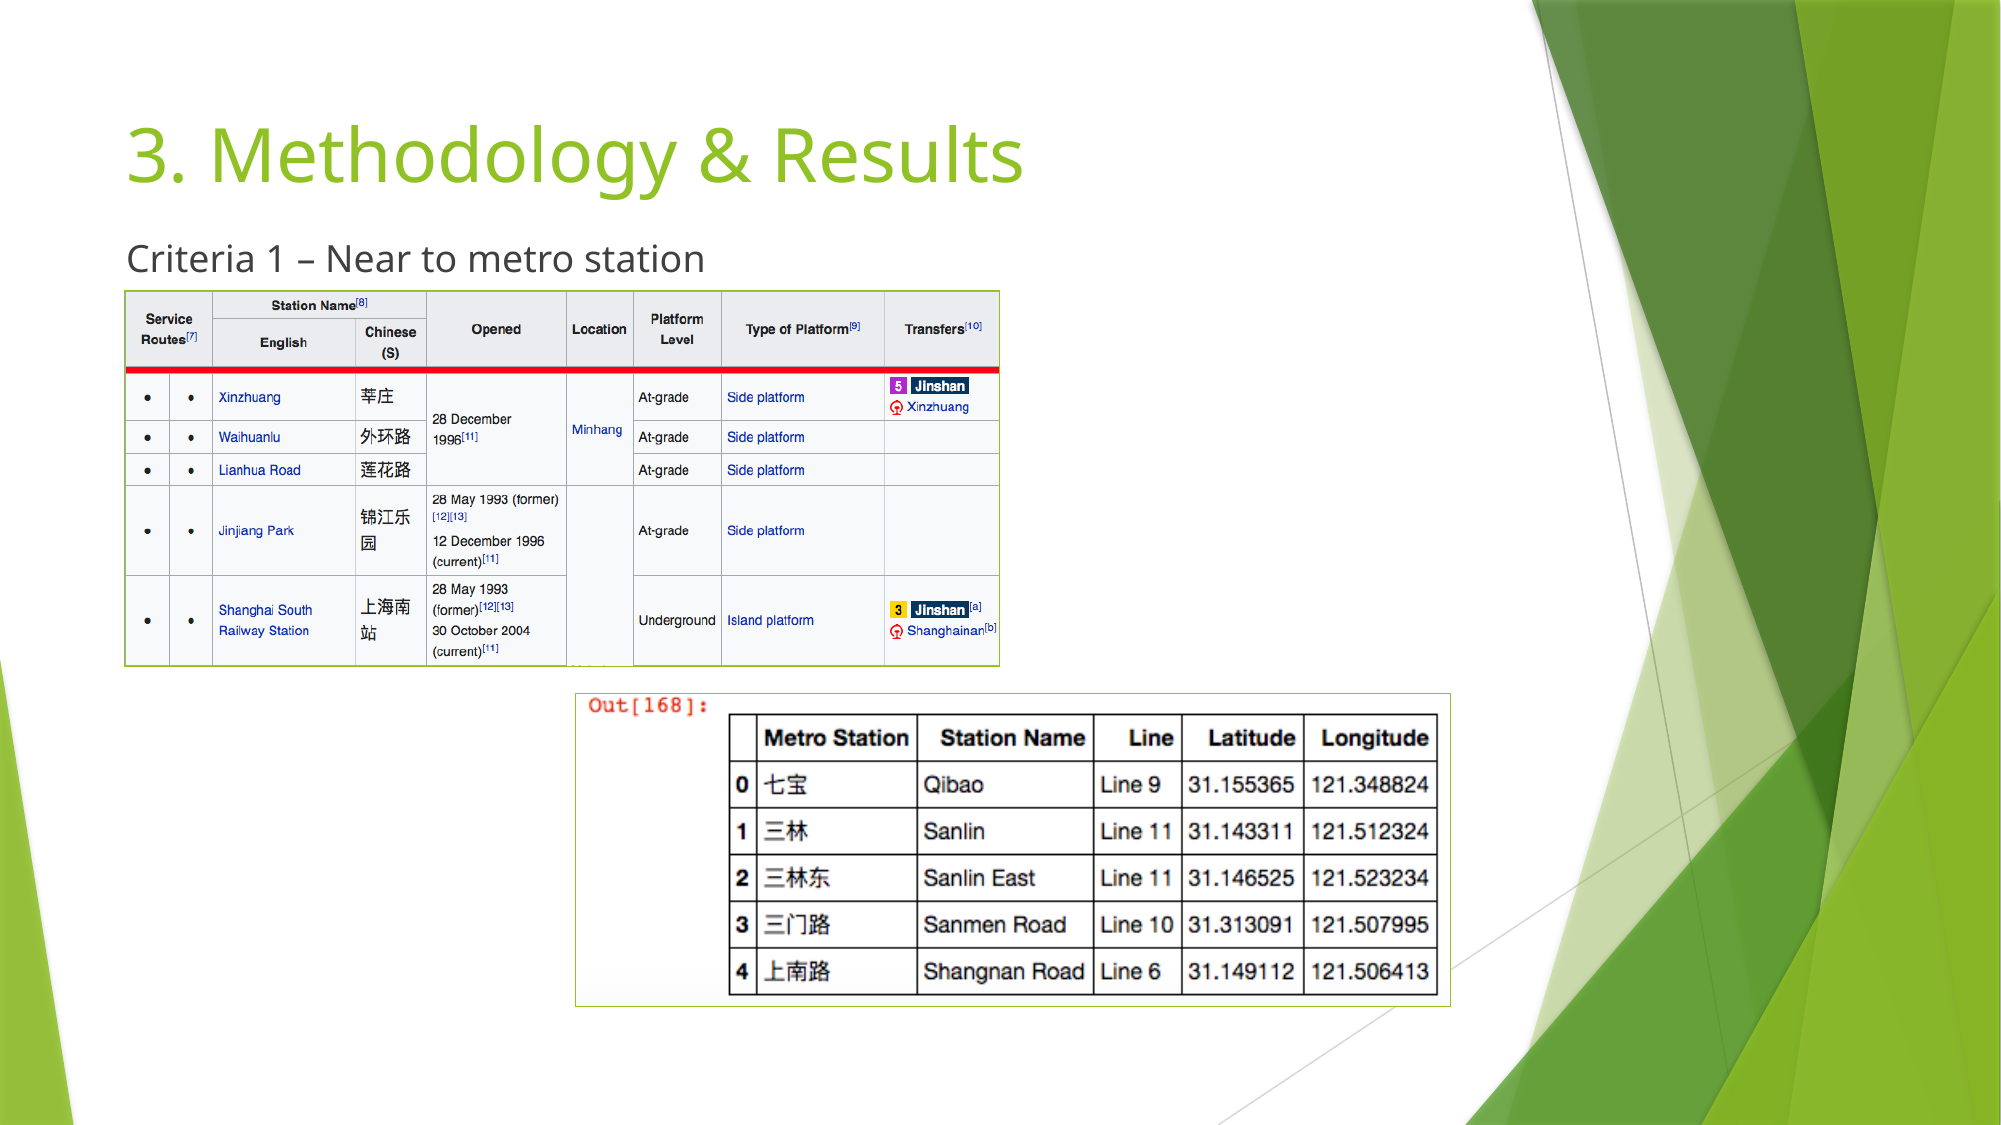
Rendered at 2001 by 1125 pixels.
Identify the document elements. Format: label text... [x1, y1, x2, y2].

list Criteria 1 – Near to metro station [111, 227, 1522, 991]
picture [123, 290, 1001, 668]
title 3. Methodology & Results [111, 99, 1522, 213]
picture [575, 693, 1452, 1007]
